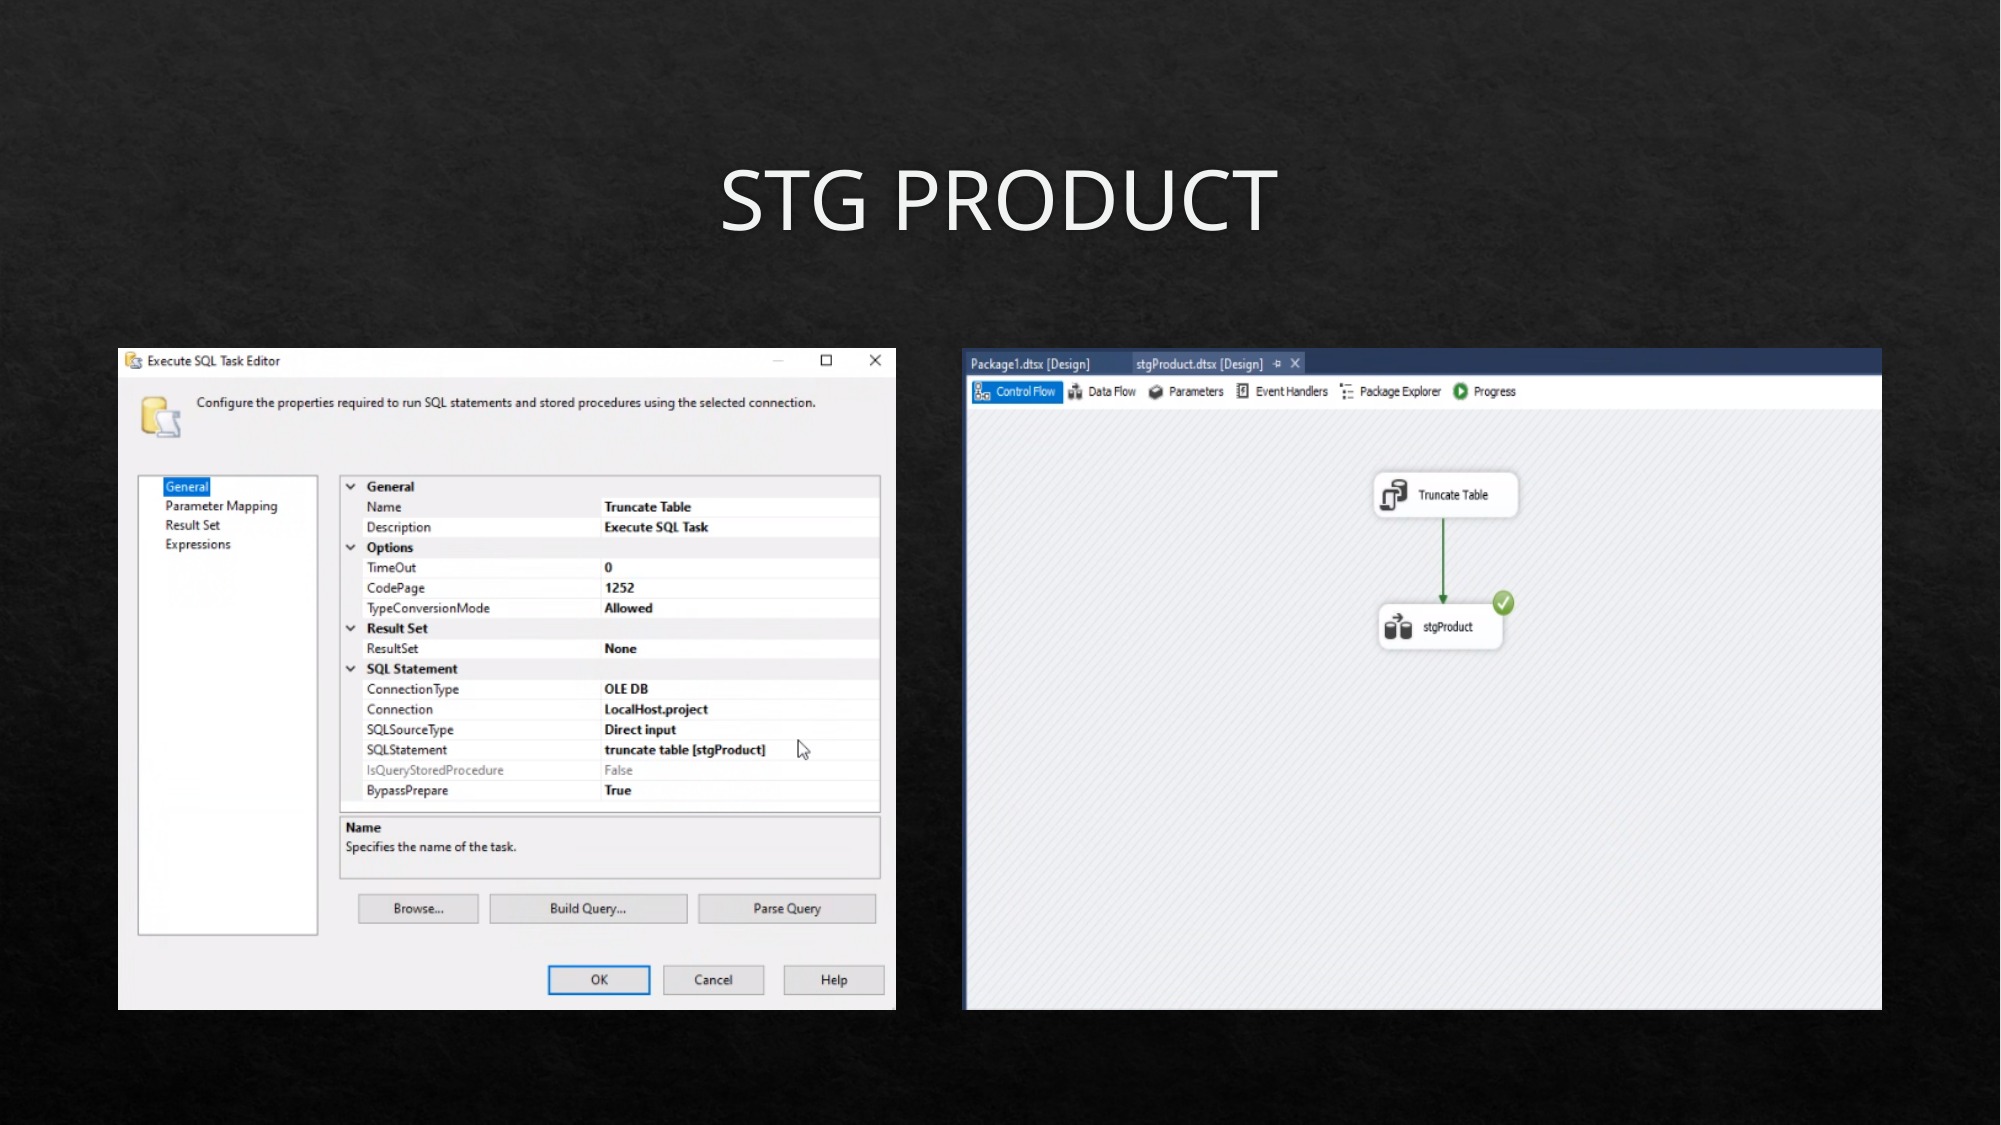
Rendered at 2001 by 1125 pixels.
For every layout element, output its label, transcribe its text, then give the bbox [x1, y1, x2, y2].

title STG PRODUCT [149, 99, 1849, 307]
picture [118, 348, 896, 1010]
picture [961, 348, 1882, 1010]
